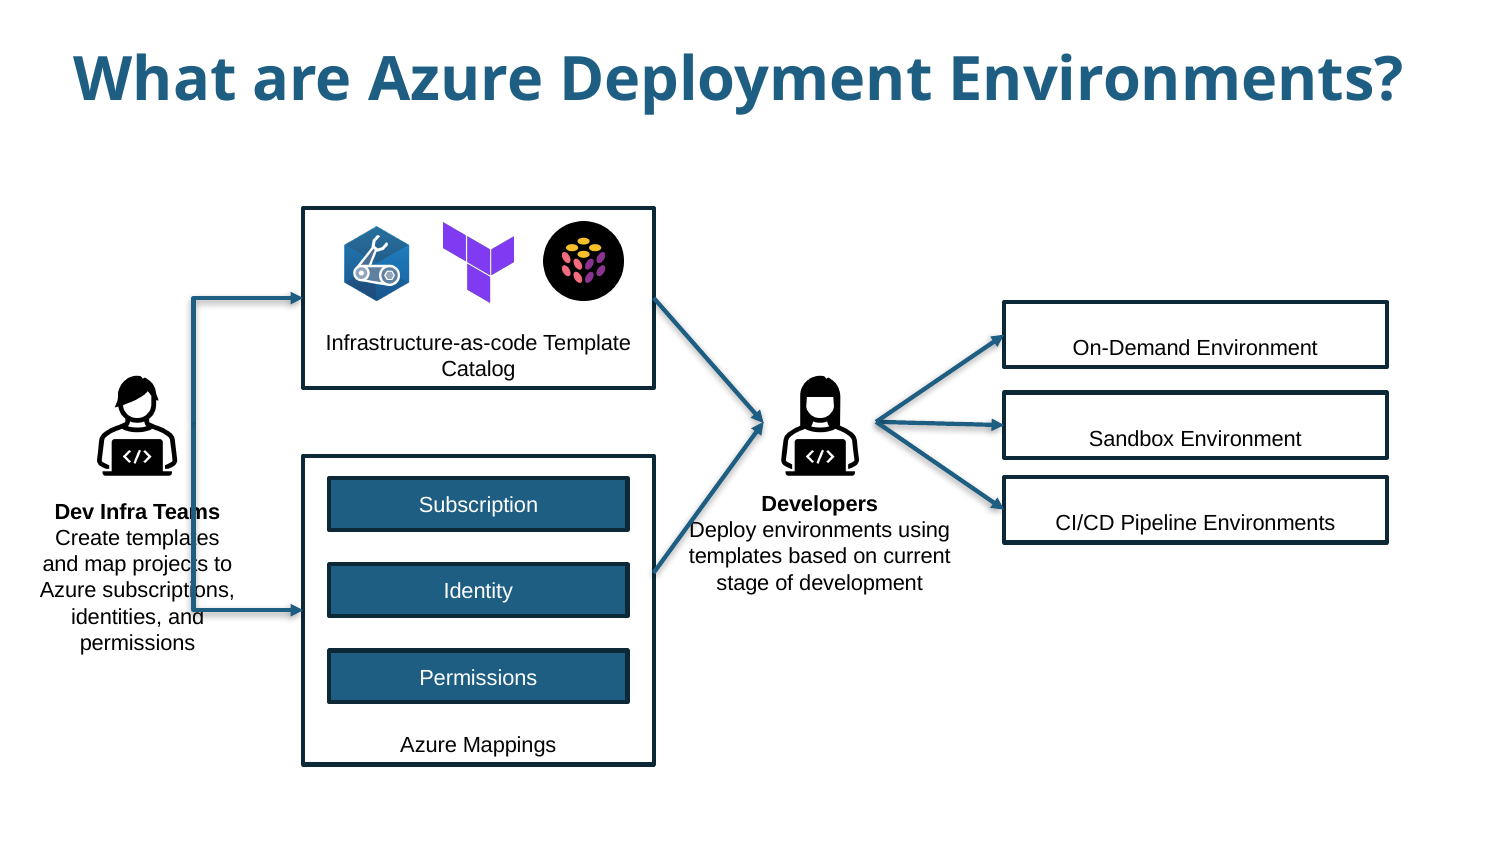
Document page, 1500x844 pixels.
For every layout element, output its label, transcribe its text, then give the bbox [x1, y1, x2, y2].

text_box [186, 304, 311, 416]
text_box On-Demand Environment [1002, 300, 1389, 369]
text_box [875, 421, 1005, 510]
picture [339, 226, 414, 301]
picture [543, 221, 624, 302]
text_box CI/CD Pipeline Environments [1002, 475, 1389, 545]
text_box Developers Deploy environments using templates based on current stage of development [653, 485, 987, 602]
title What are Azure Deployment Environments? [73, 48, 1427, 122]
text_box Infrastructure-as-code Template Catalog [301, 206, 656, 390]
text_box Sandbox Environment [1009, 390, 1389, 460]
picture [764, 364, 875, 478]
picture [80, 364, 194, 478]
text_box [653, 421, 764, 574]
text_box Azure Mappings [301, 454, 656, 767]
text_box Dev Infra Teams Create templates and map projects to Azure subscriptions, identities, and permissions [21, 490, 254, 663]
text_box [653, 297, 764, 421]
picture [443, 222, 514, 303]
text_box Permissions [327, 648, 630, 704]
text_box Identity [327, 562, 630, 618]
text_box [875, 334, 1005, 421]
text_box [153, 460, 343, 572]
text_box Subscription [347, 476, 630, 532]
